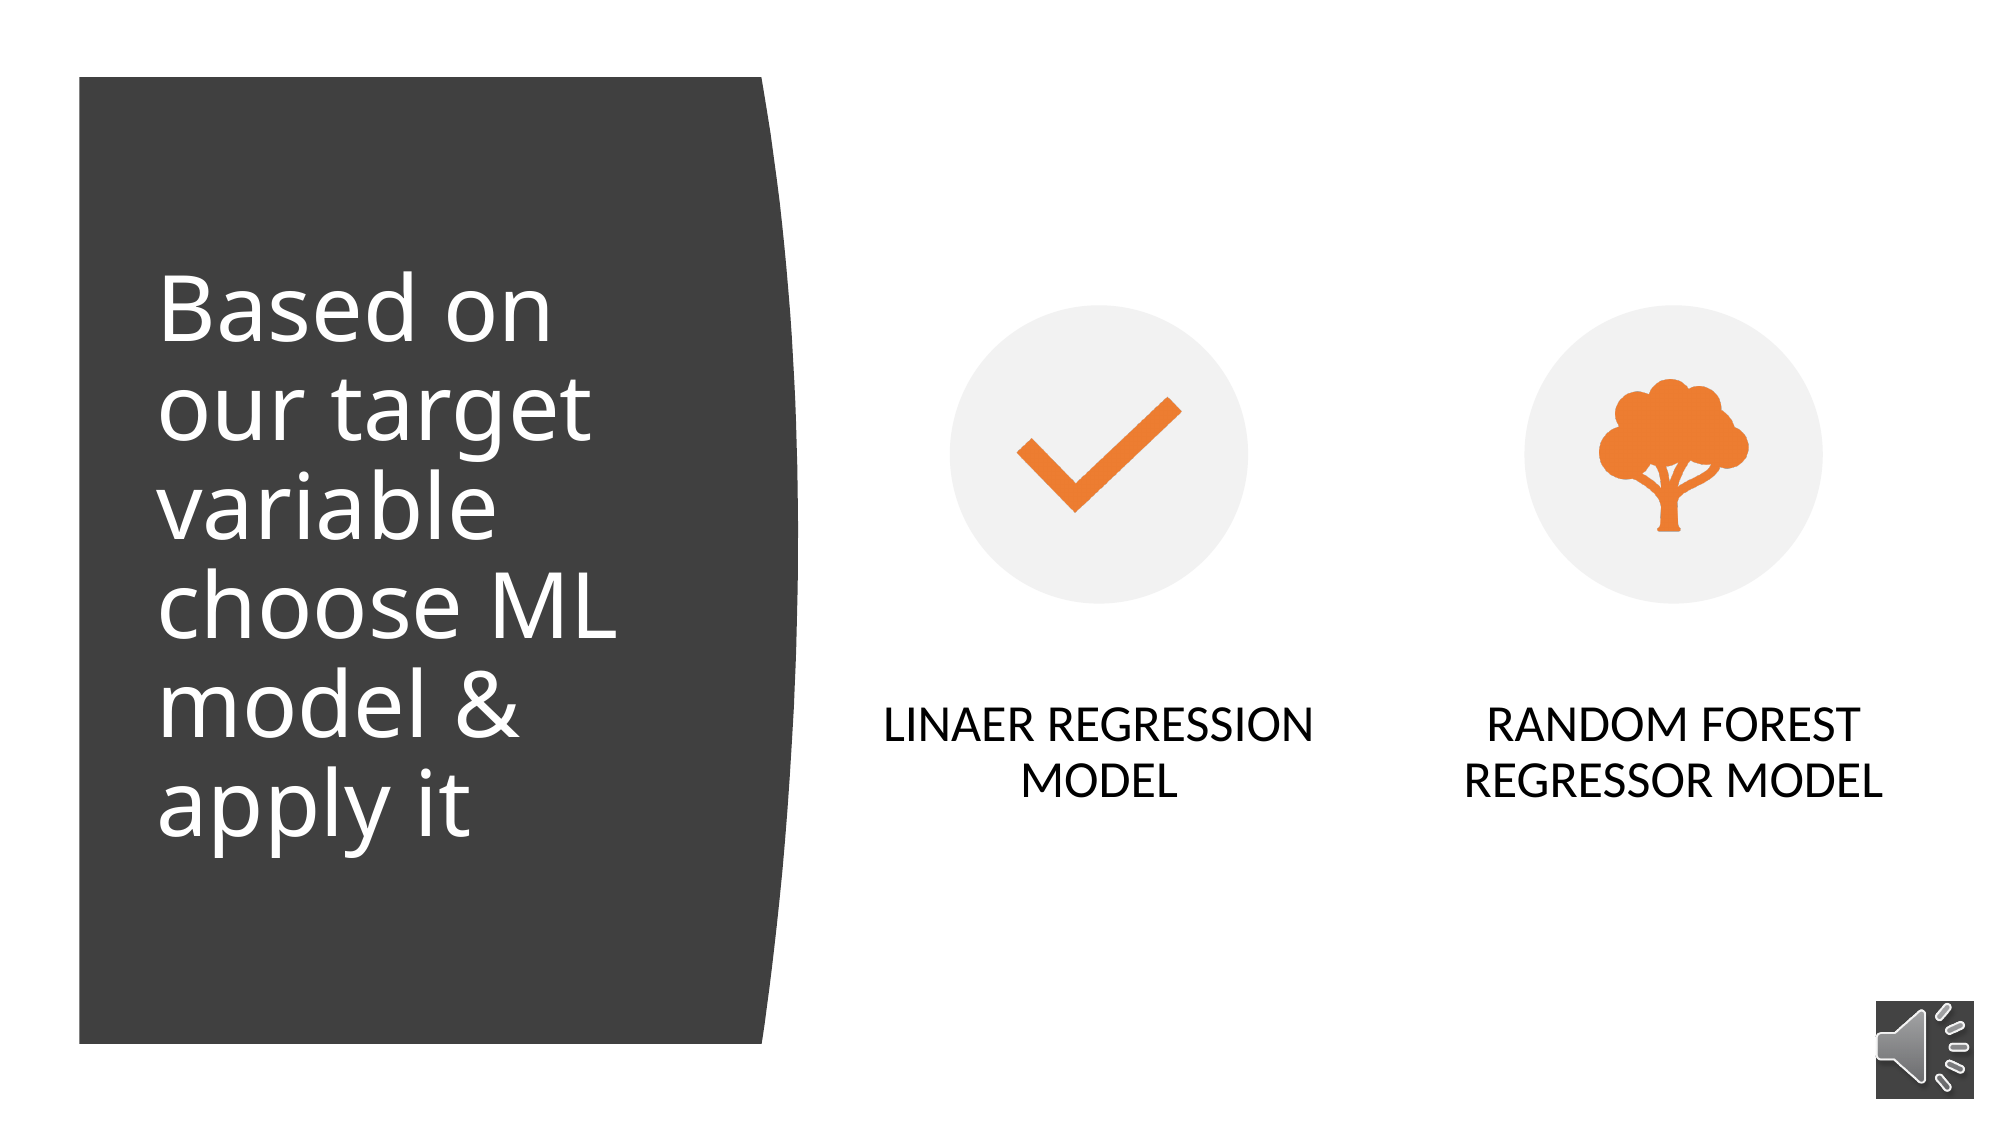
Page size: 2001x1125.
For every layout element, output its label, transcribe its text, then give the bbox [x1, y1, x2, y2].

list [852, 77, 1921, 1043]
title Based on our target variable choose ML model & apply it [141, 166, 702, 953]
picture [1874, 999, 1975, 1100]
text_box [78, 76, 800, 1045]
